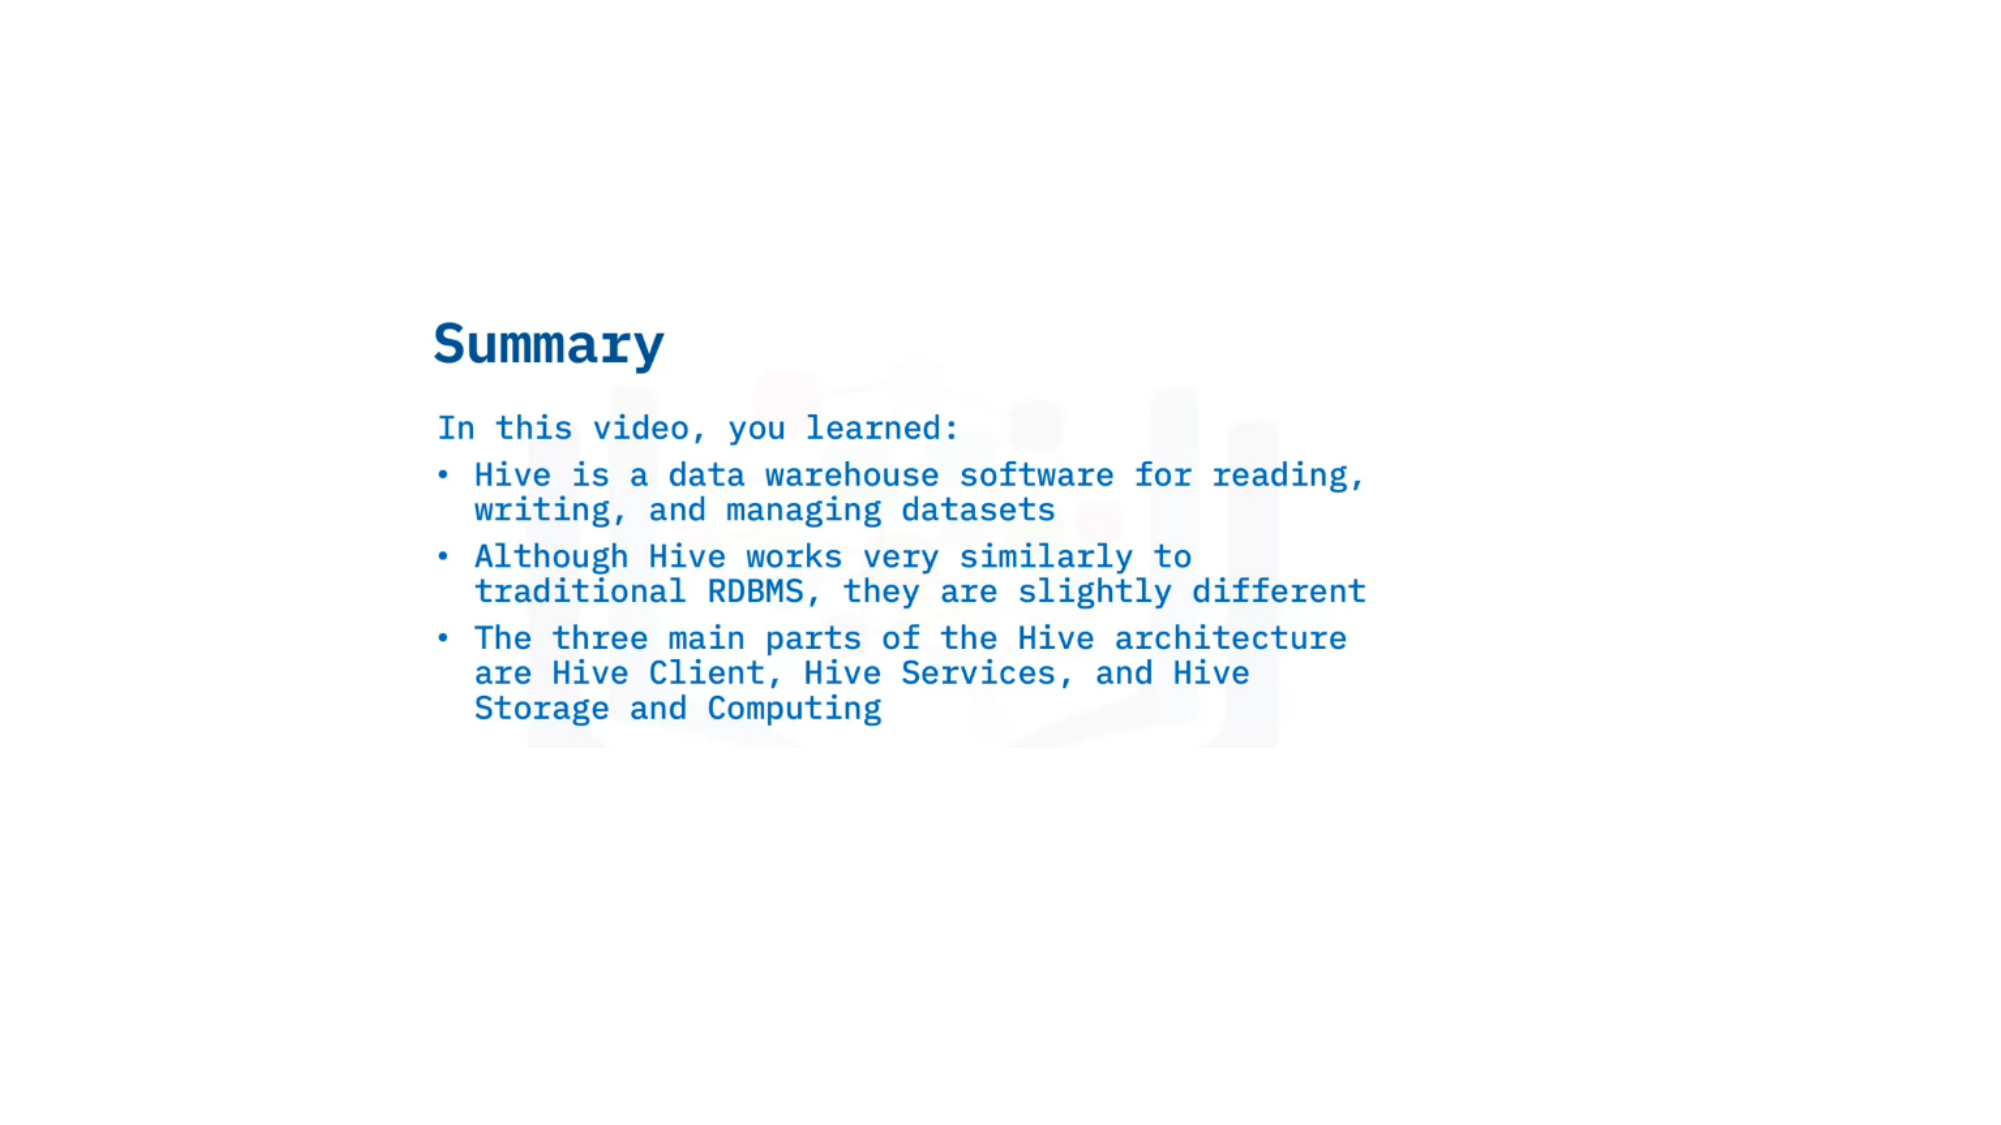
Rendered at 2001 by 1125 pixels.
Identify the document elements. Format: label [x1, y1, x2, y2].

picture [408, 283, 1394, 748]
